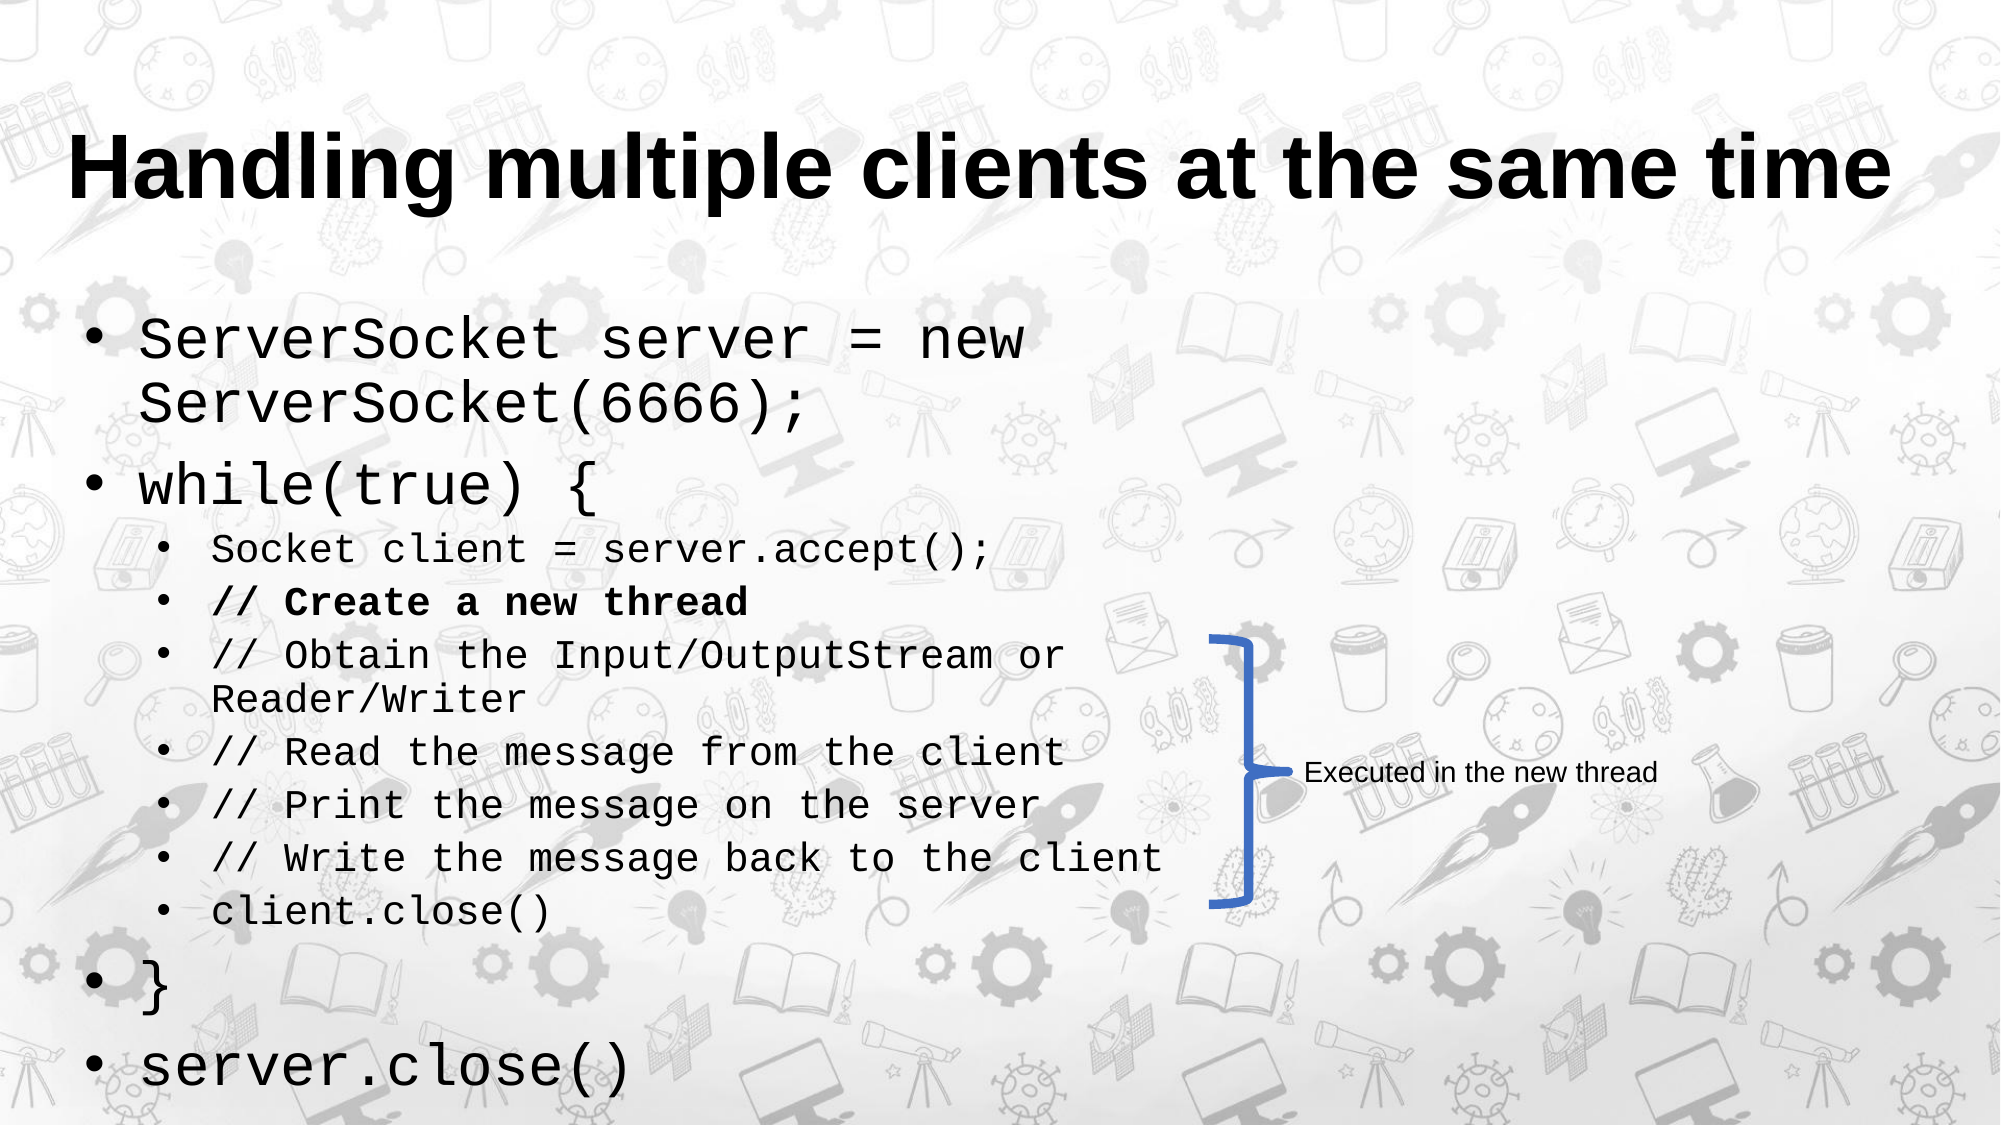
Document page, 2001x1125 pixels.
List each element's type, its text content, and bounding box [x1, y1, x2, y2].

text_box Executed in the new thread [1288, 746, 1674, 797]
text_box [1208, 638, 1288, 906]
title Handling multiple clients at the same time [51, 59, 1950, 278]
list ServerSocket server = new ServerSocket(6666); while(true) { Socket client = server.accept(); // Create a new thread // Obtain the Input/OutputStream or Reader/Writer // Read the message from the client // Print the message on the server // Write the message back to the client client.close() } server.close() [51, 299, 1413, 1107]
picture [0, 0, 2001, 1125]
